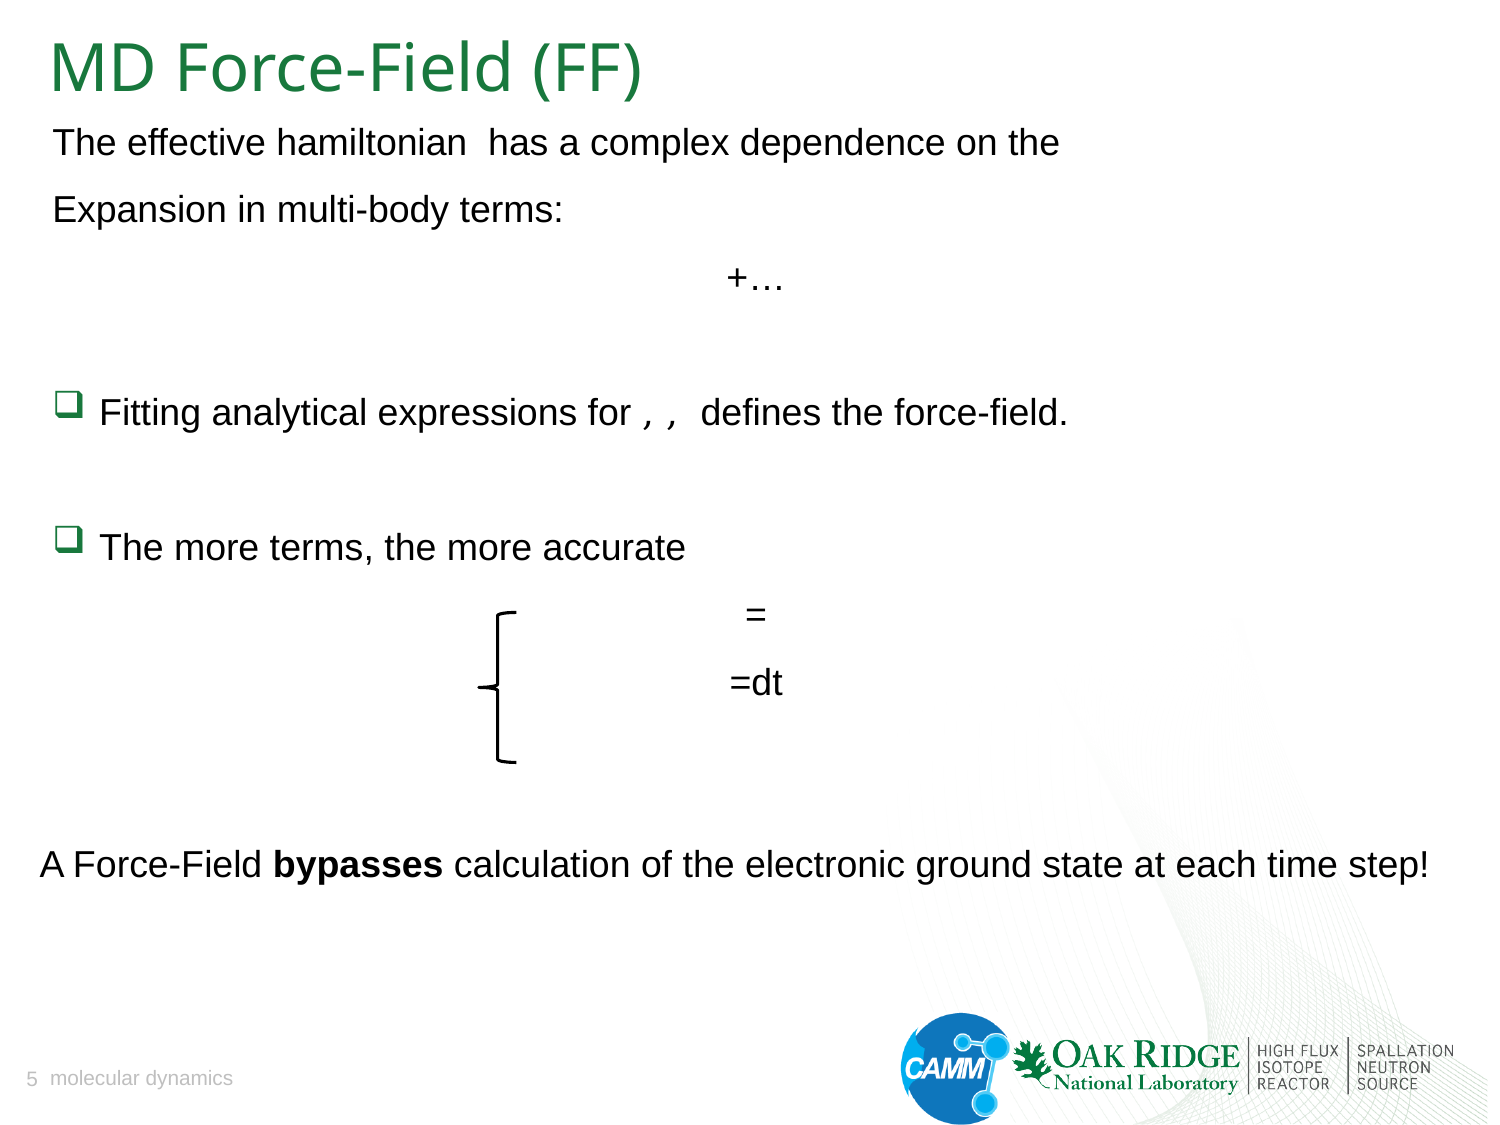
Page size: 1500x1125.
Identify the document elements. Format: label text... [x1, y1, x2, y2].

text_box A Force-Field bypasses calculation of the electronic ground state at each time step! [24, 837, 1445, 893]
title MD Force-Field (FF) [33, 28, 1451, 114]
text_box [37, 162, 68, 219]
text_box [477, 611, 517, 764]
picture [0, 0, 1488, 1125]
